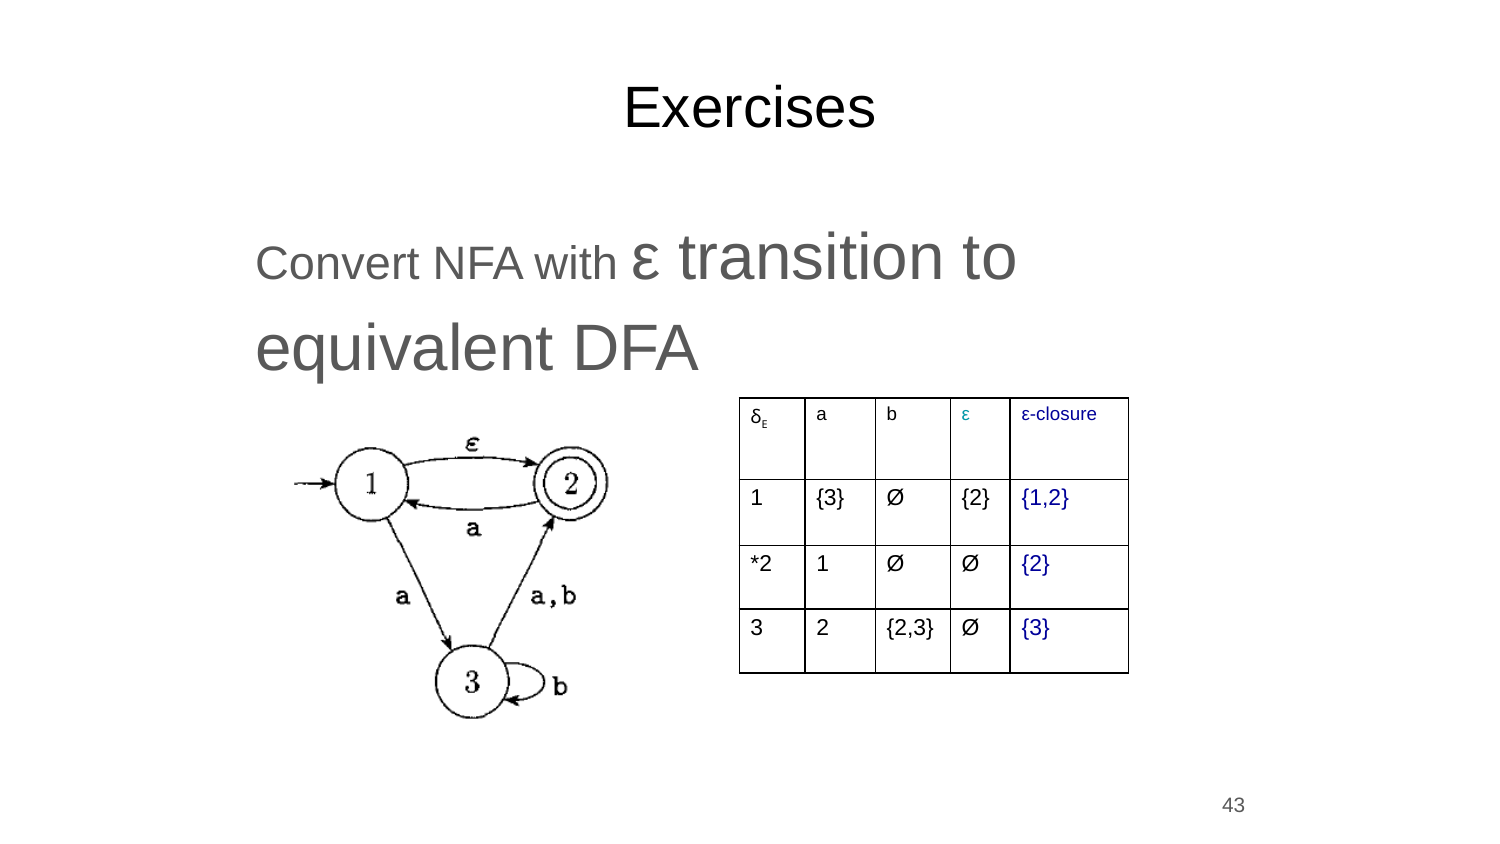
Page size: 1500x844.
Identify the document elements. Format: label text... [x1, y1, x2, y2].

table_header δE [740, 399, 804, 479]
table_cell {2,3} [876, 610, 950, 672]
table_cell {3} [1011, 610, 1128, 672]
table_cell 3 [740, 610, 804, 672]
table_header ε [951, 399, 1009, 479]
table_cell *2 [740, 546, 804, 608]
table_cell {3} [806, 480, 875, 545]
table_cell {2} [951, 480, 1009, 545]
table_header b [876, 399, 950, 479]
title Exercises [243, 33, 1257, 175]
table_cell 1 [740, 480, 804, 545]
table_cell Ø [951, 610, 1009, 672]
table_cell 2 [806, 610, 875, 672]
table_cell Ø [876, 480, 950, 545]
table_cell {1,2} [1011, 480, 1128, 545]
picture [245, 404, 707, 754]
slide_number ‹#› [993, 782, 1257, 827]
list Convert NFA with ε transition to equivalent DFA [243, 196, 1257, 362]
table_cell Ø [876, 546, 950, 608]
table_cell Ø [951, 546, 1009, 608]
table_cell 1 [806, 546, 875, 608]
table_cell {2} [1011, 546, 1128, 608]
table_header ε-closure [1011, 399, 1128, 479]
table_header a [806, 399, 875, 479]
